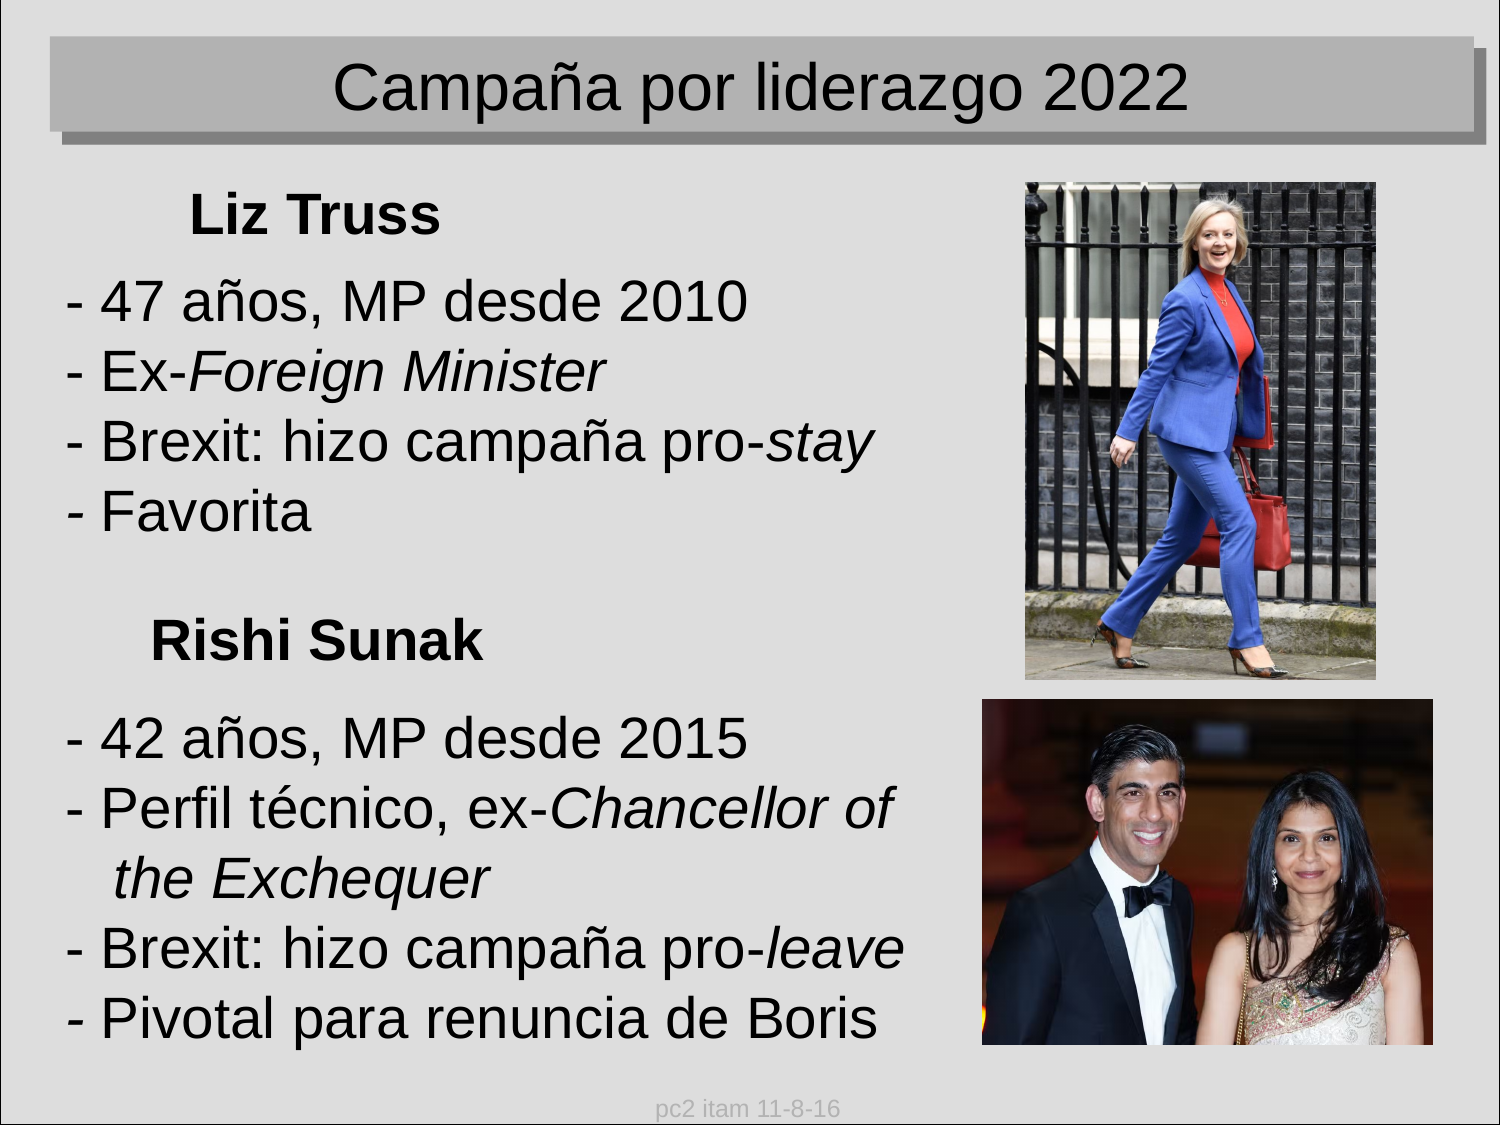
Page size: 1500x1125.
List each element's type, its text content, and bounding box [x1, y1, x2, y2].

picture [1025, 182, 1376, 680]
picture [982, 698, 1433, 1046]
text_box Campaña por liderazgo 2022 [49, 36, 1474, 132]
text_box Liz Truss [101, 168, 530, 254]
text_box Rishi Sunak [103, 594, 532, 680]
text_box - 42 años, MP desde 2015 - Perfil técnico, ex-Chancellor of the Exchequer - Brexit: hizo campaña pro-leave - Pivotal para renuncia de Boris [50, 692, 1375, 1058]
text_box - 47 años, MP desde 2010 - Ex-Foreign Minister - Brexit: hizo campaña pro-stay - Favorita [50, 255, 1020, 551]
